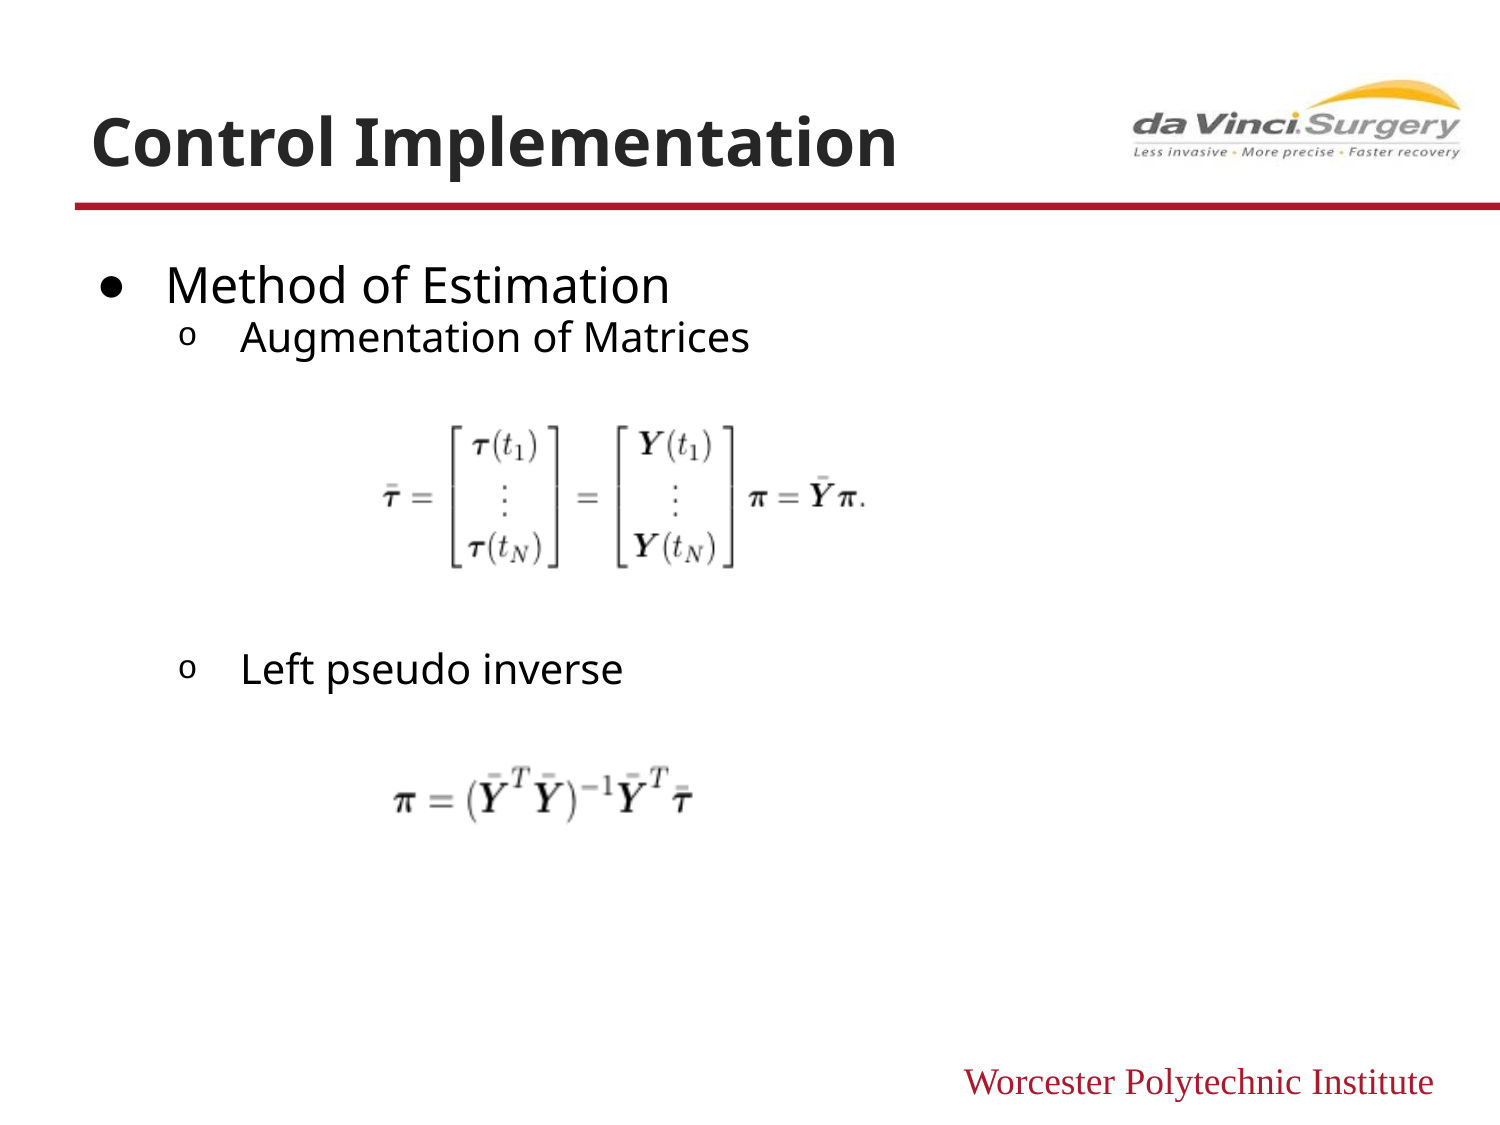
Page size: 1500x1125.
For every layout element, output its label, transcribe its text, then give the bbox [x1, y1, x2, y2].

picture [336, 399, 889, 589]
title Control Implementation [75, 56, 1425, 188]
picture [1111, 72, 1476, 171]
picture [361, 736, 714, 863]
list Method of Estimation Augmentation of Matrices Left pseudo inverse [75, 249, 1425, 975]
